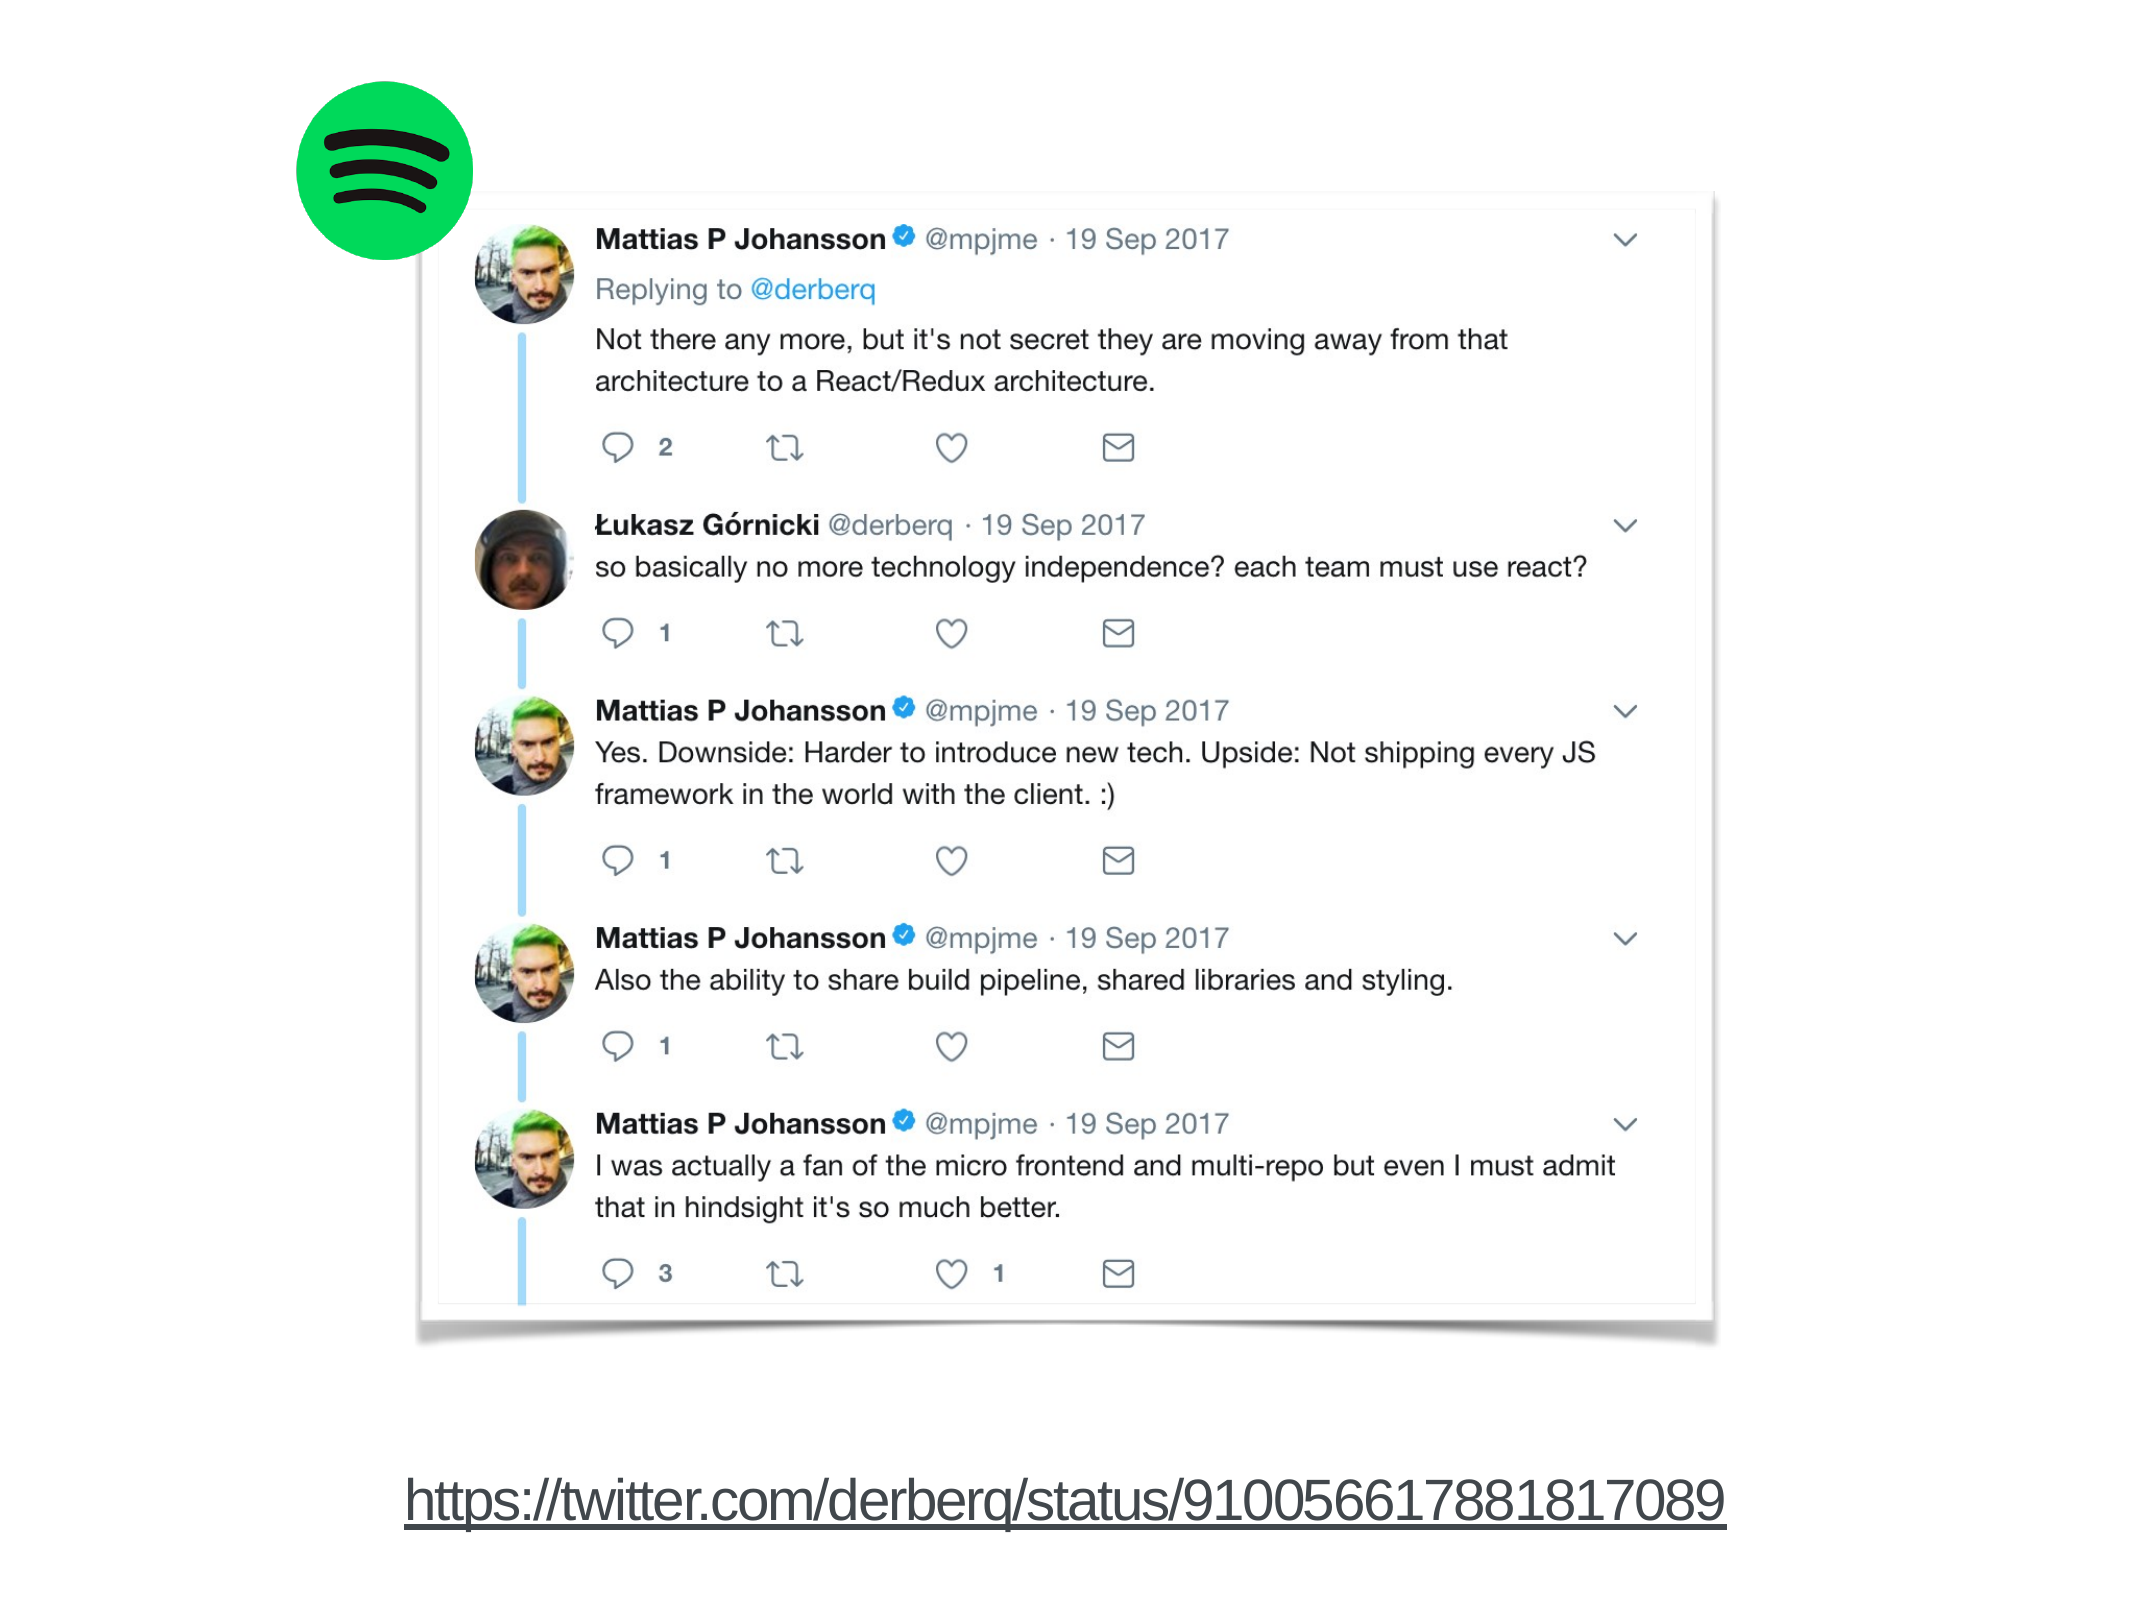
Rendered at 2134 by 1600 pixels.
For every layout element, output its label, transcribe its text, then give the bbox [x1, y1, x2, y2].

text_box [287, 72, 1722, 1351]
text_box https://twitter.com/derberq/status/910056617881817089 [402, 1460, 1728, 1533]
